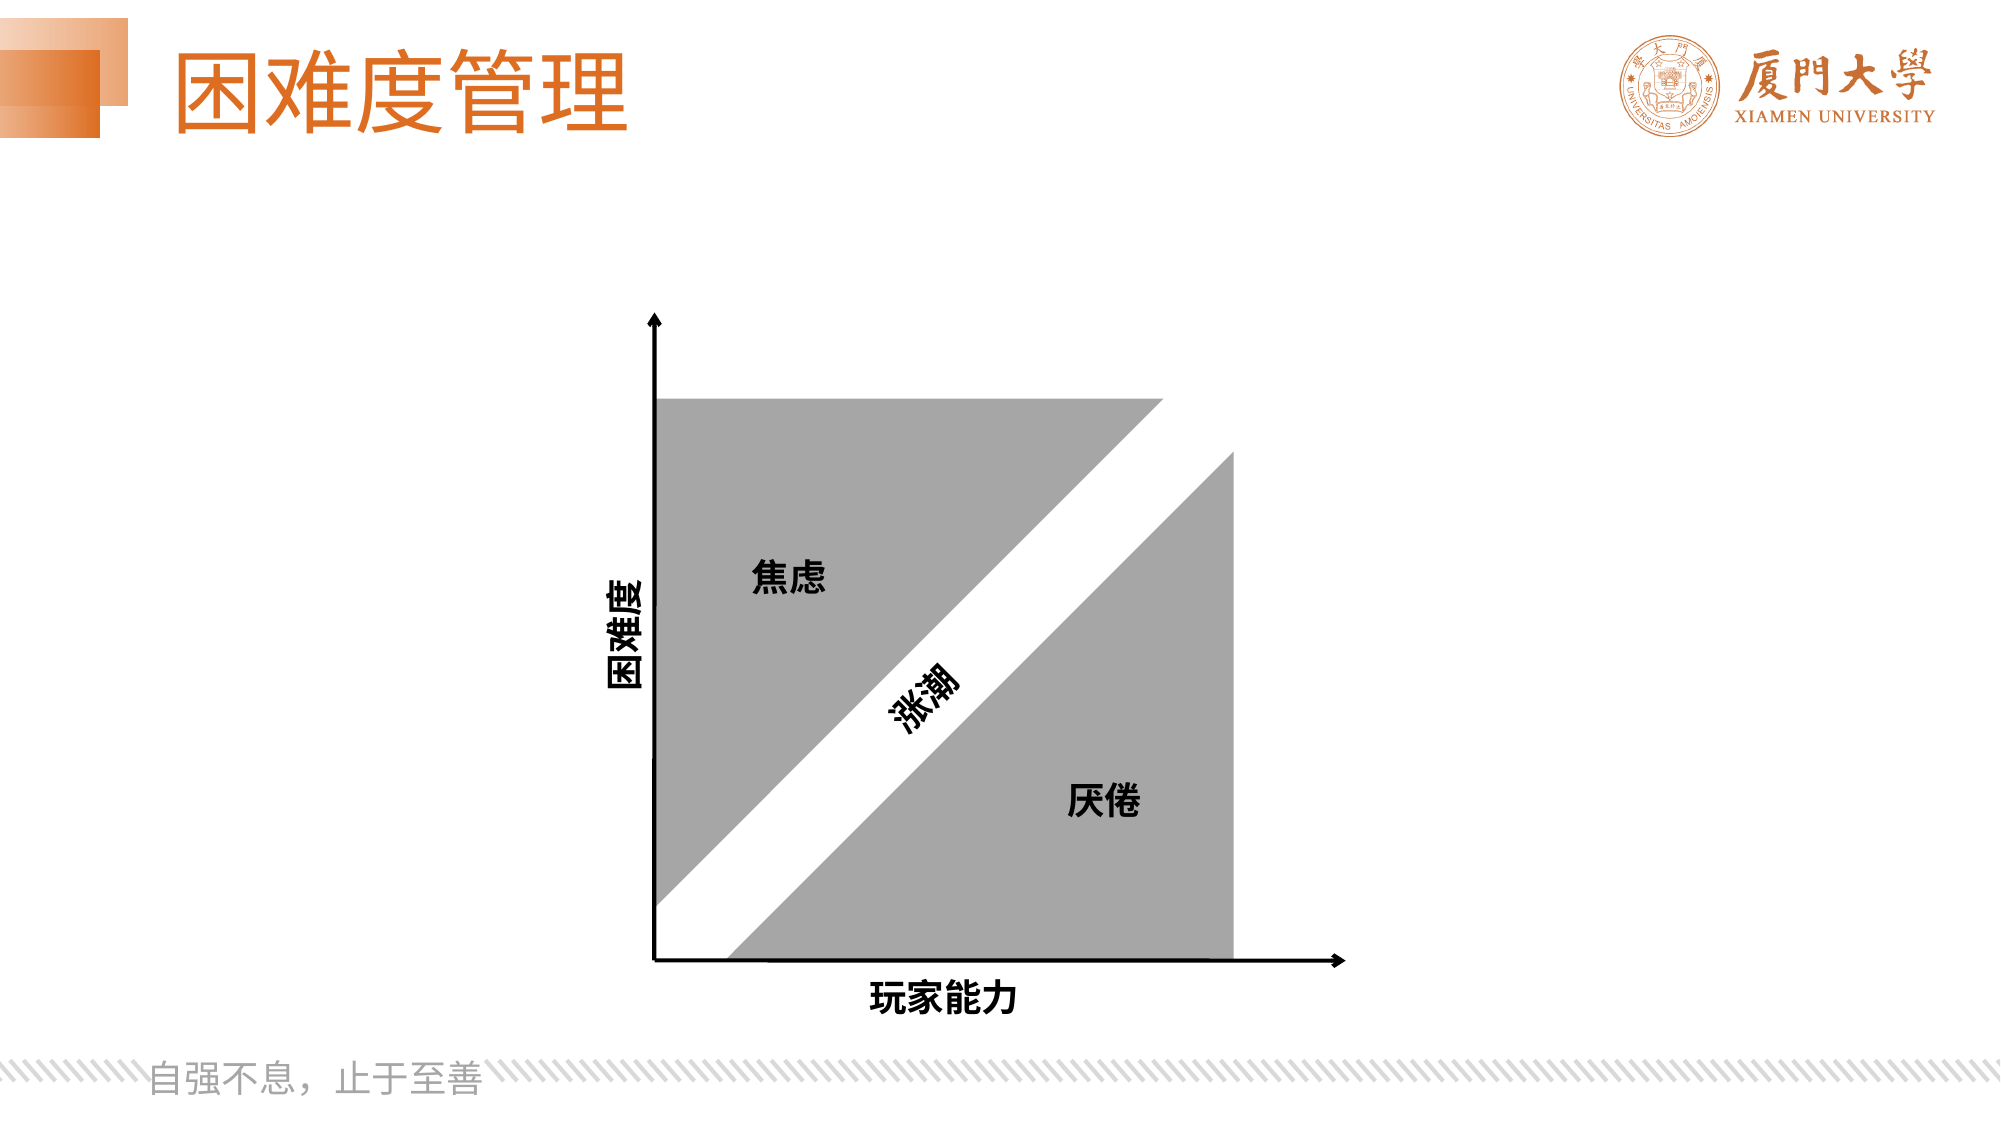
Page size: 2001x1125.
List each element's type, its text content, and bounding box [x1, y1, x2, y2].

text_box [654, 312, 1346, 961]
title 困难度管理 [156, 16, 1882, 177]
text_box 玩家能力 [854, 966, 1035, 1027]
text_box 困难度 [593, 563, 654, 707]
